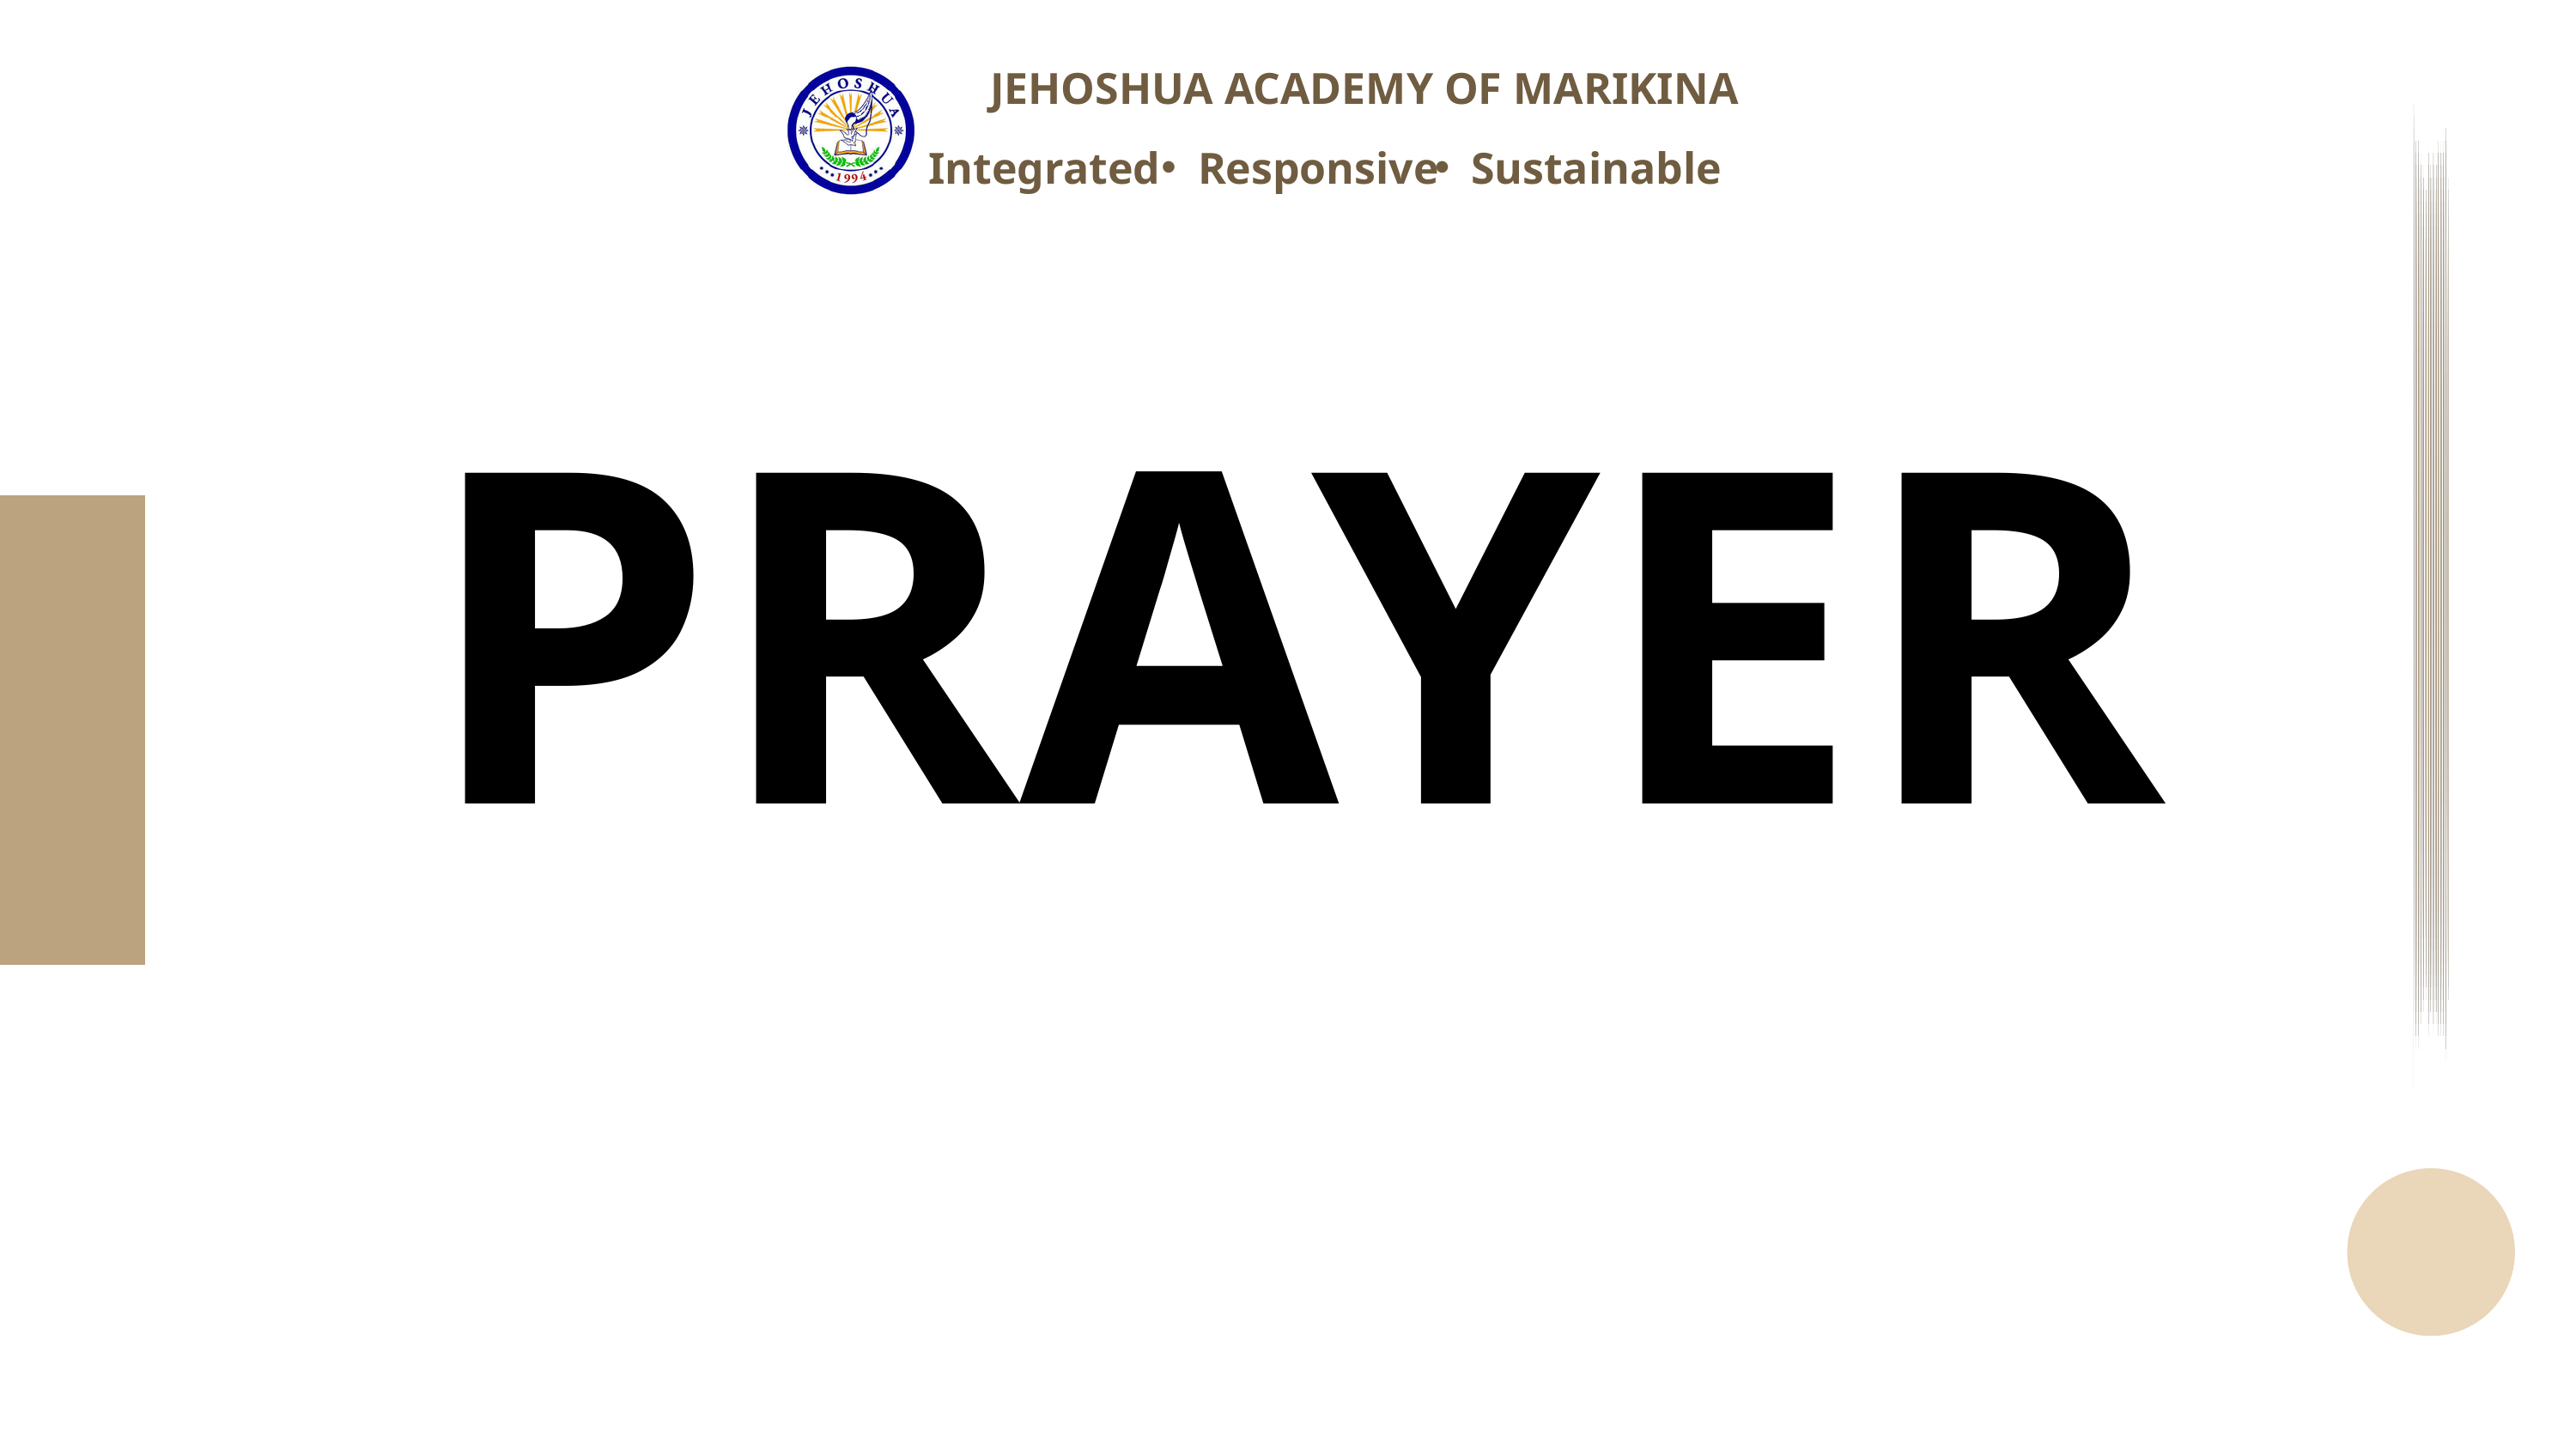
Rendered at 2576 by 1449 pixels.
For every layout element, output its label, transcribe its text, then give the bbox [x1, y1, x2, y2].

text_box Sustainable [1398, 132, 1787, 193]
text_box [2347, 1167, 2516, 1337]
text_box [0, 494, 145, 966]
text_box PRAYER [198, 710, 2391, 897]
text_box [786, 64, 917, 196]
text_box [2413, 113, 2449, 1123]
text_box JEHOSHUA ACADEMY OF MARIKINA [990, 52, 2471, 113]
text_box Responsive [1125, 132, 1398, 193]
text_box Integrated [928, 132, 1125, 193]
